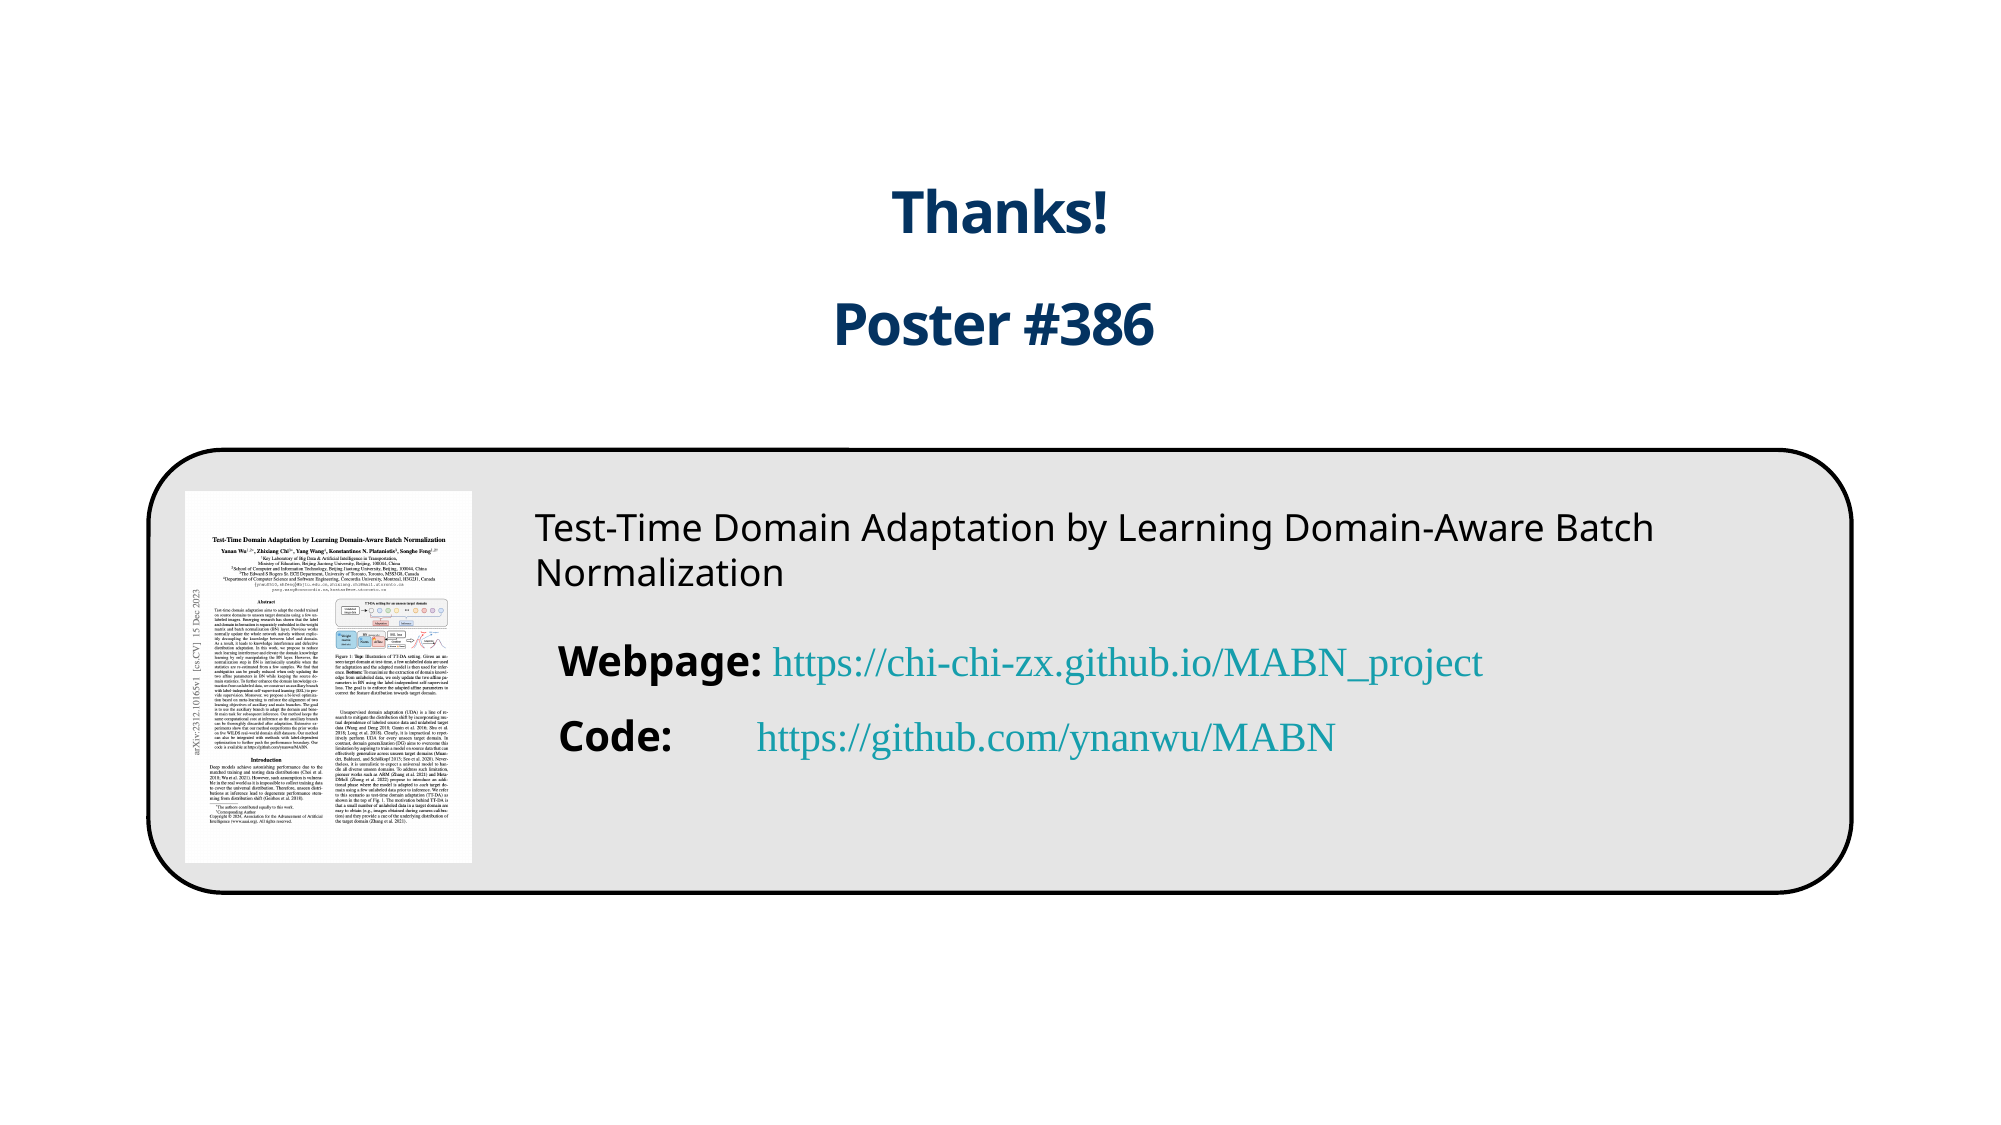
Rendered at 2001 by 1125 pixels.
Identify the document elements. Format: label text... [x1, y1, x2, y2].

picture [185, 490, 473, 863]
text_box Thanks! Poster #386 [813, 182, 1187, 249]
text_box [147, 448, 1853, 894]
text_box Webpage: https://chi-chi-zx.github.io/MABN_project Code: https://github.com/ynanwu/MABN [543, 602, 1639, 767]
text_box Test-Time Domain Adaptation by Learning Domain-Aware Batch Normalization [520, 496, 1888, 602]
